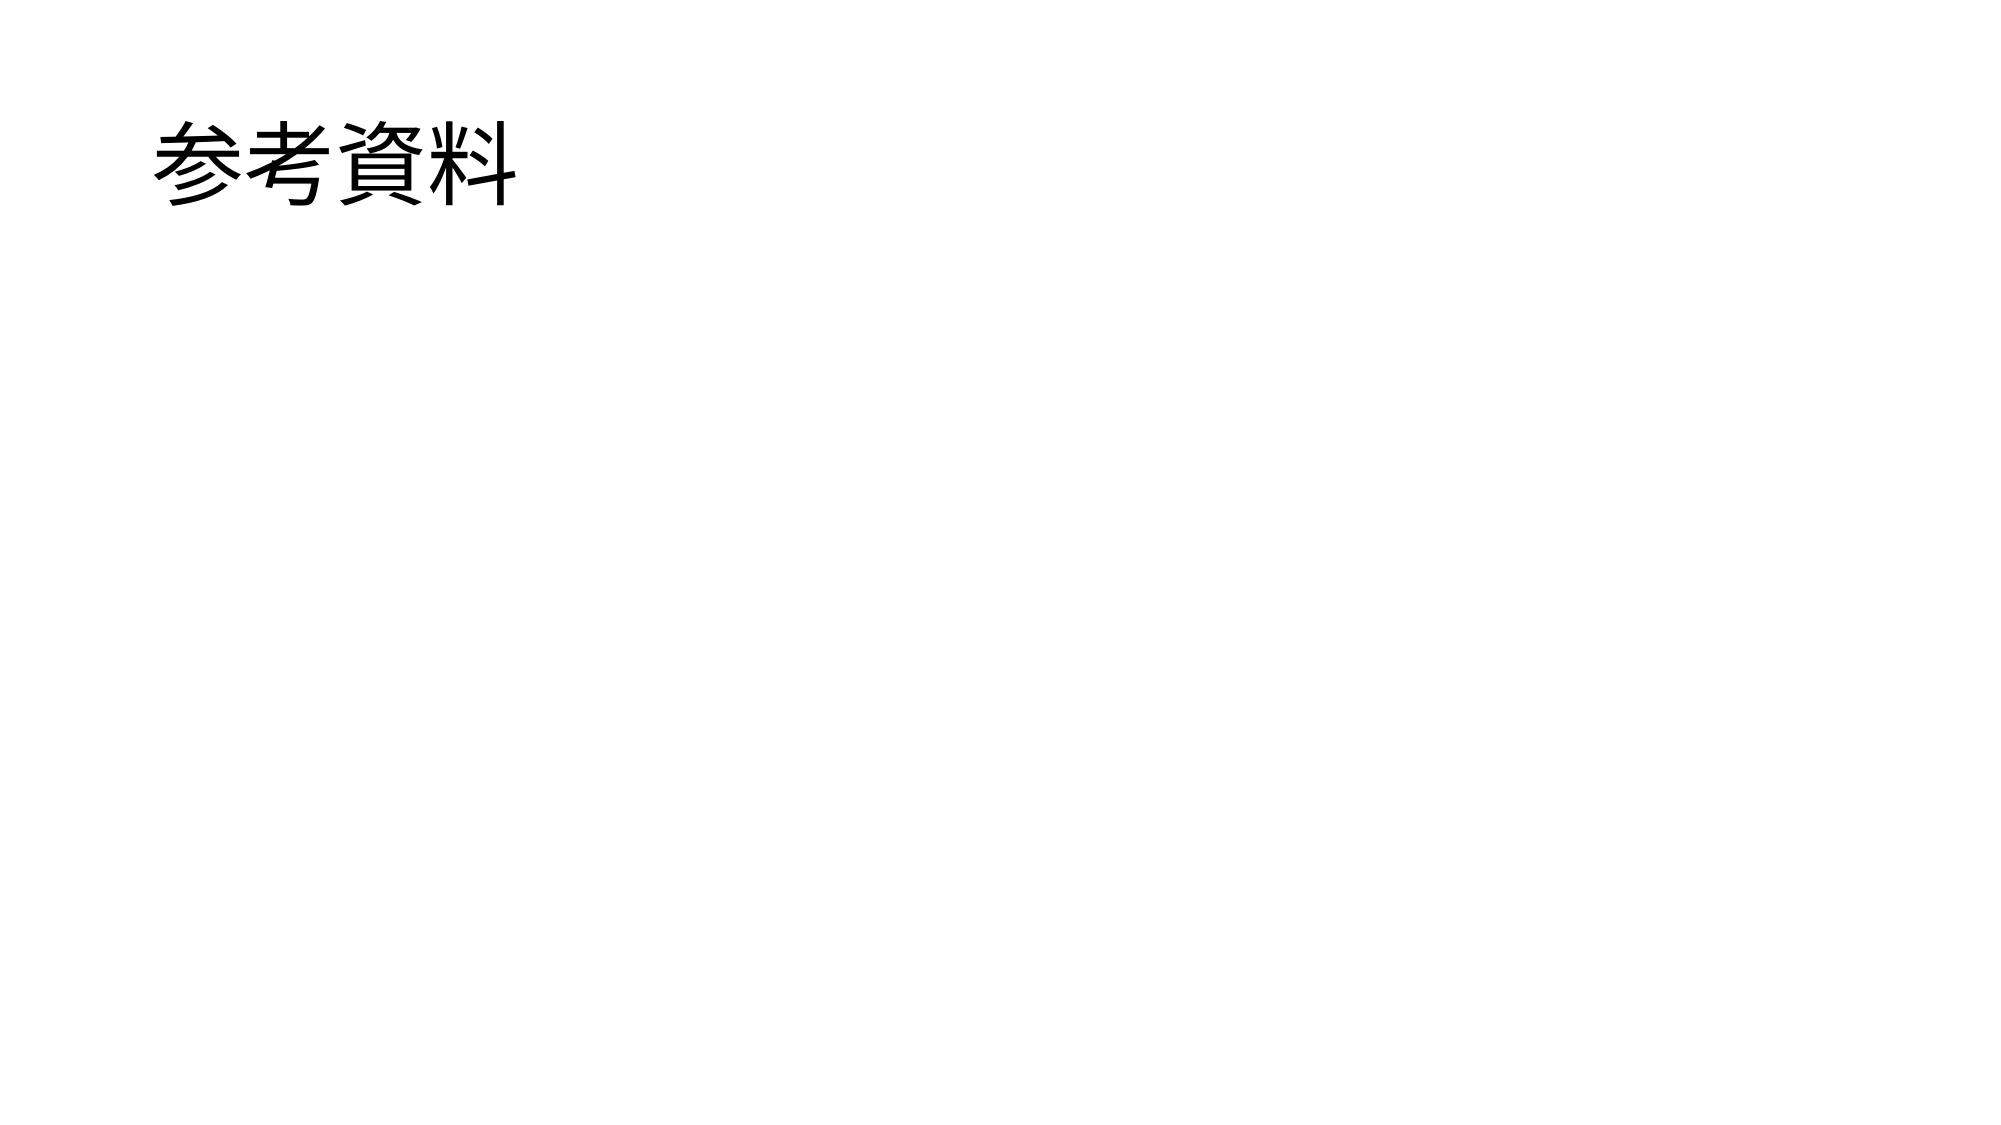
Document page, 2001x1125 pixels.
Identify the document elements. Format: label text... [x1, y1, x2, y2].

title 参考資料 [137, 59, 1863, 278]
